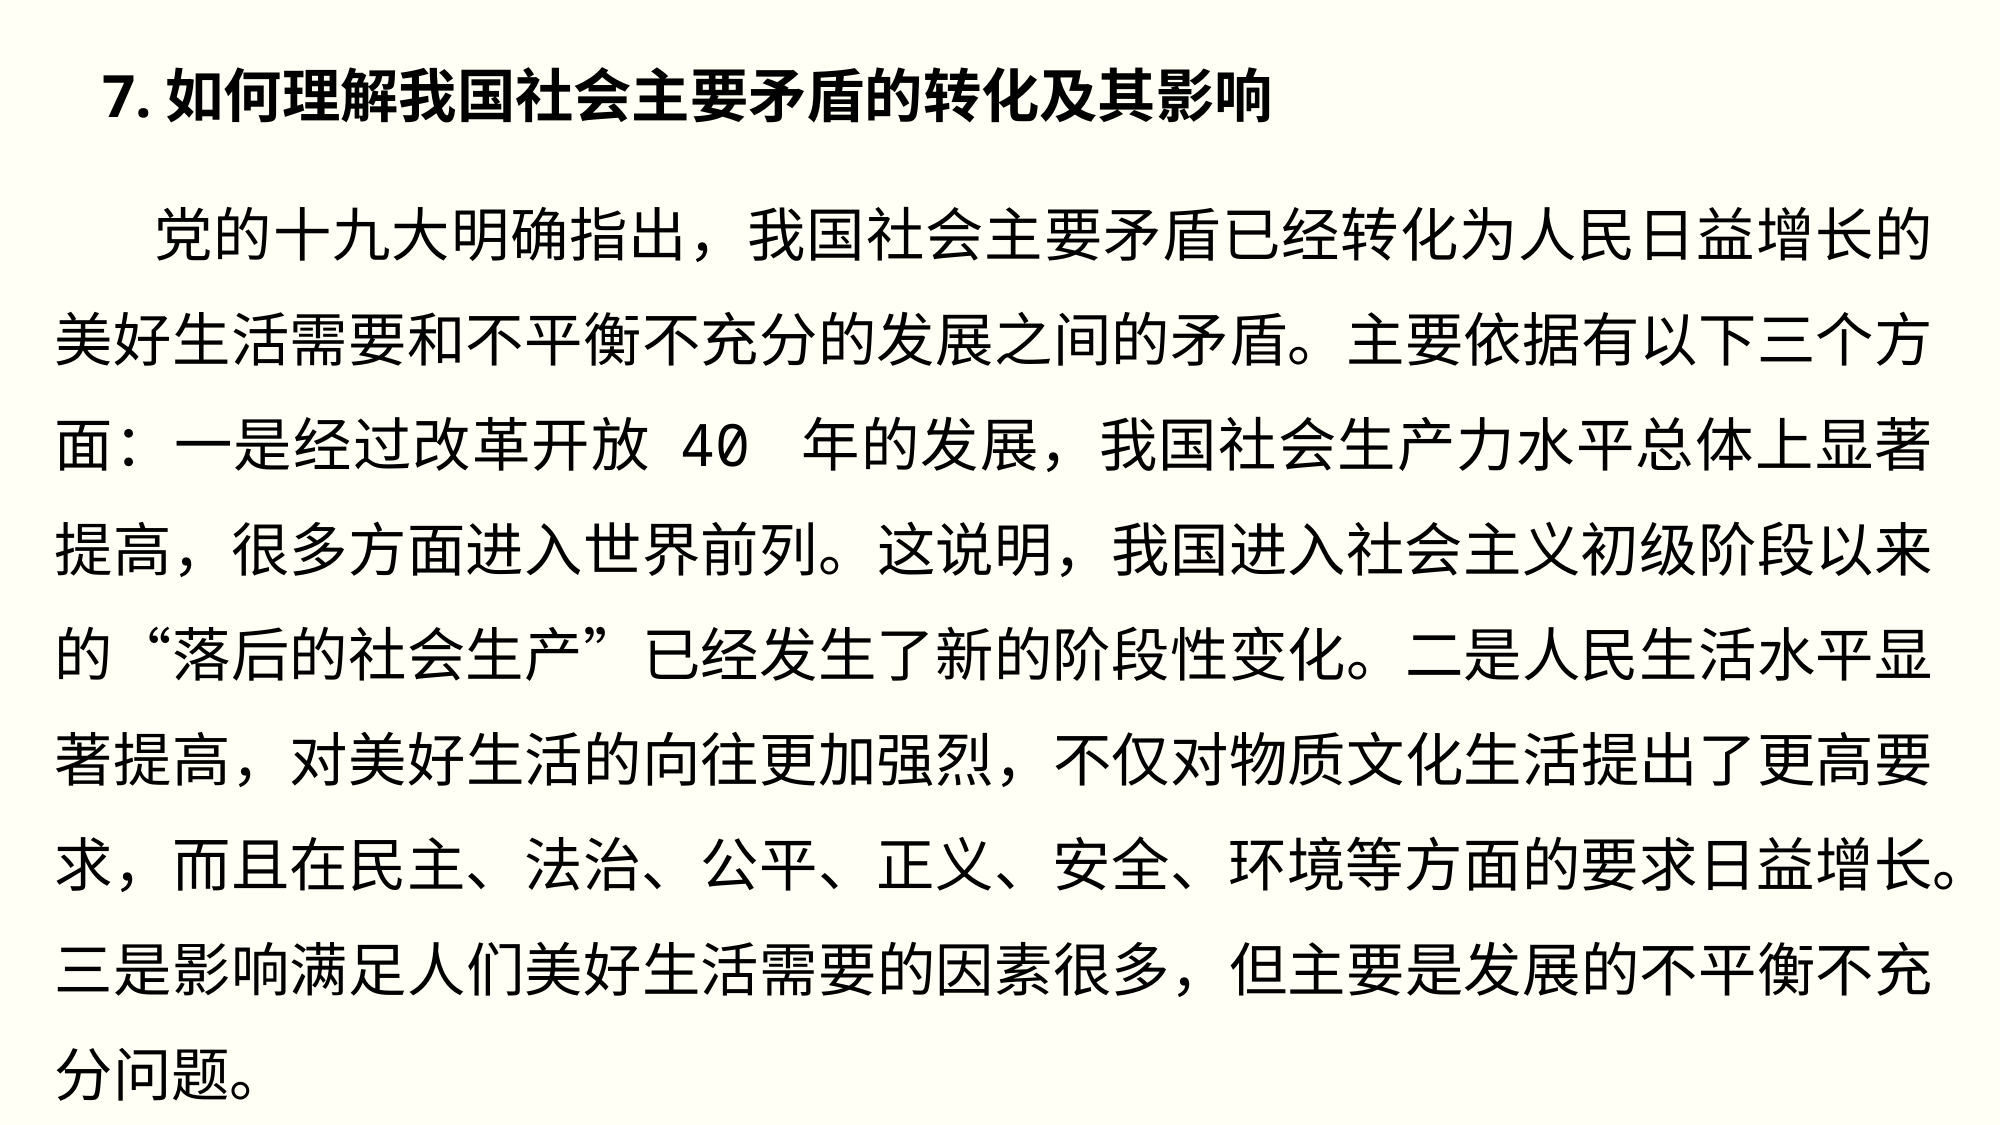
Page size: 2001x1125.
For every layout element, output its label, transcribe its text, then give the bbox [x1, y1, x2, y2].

text_box 党的十九大明确指出，我国社会主要矛盾已经转化为人民日益增长的美好生活需要和不平衡不充分的发展之间的矛盾。主要依据有以下三个方面：一是经过改革开放 40 年的发展，我国社会生产力水平总体上显著提高，很多方面进入世界前列。这说明，我国进入社会主义初级阶段以来的“落后的社会生产”已经发生了新的阶段性变化。二是人民生活水平显著提高，对美好生活的向往更加强烈，不仅对物质文化生活提出了更高要求，而且在民主、法治、公平、正义、安全、环境等方面的要求日益增长。三是影响满足人们美好生活需要的因素很多，但主要是发展的不平衡不充分问题。 [40, 155, 1948, 1116]
text_box 7.如何理解我国社会主要矛盾的转化及其影响 [87, 51, 1327, 137]
